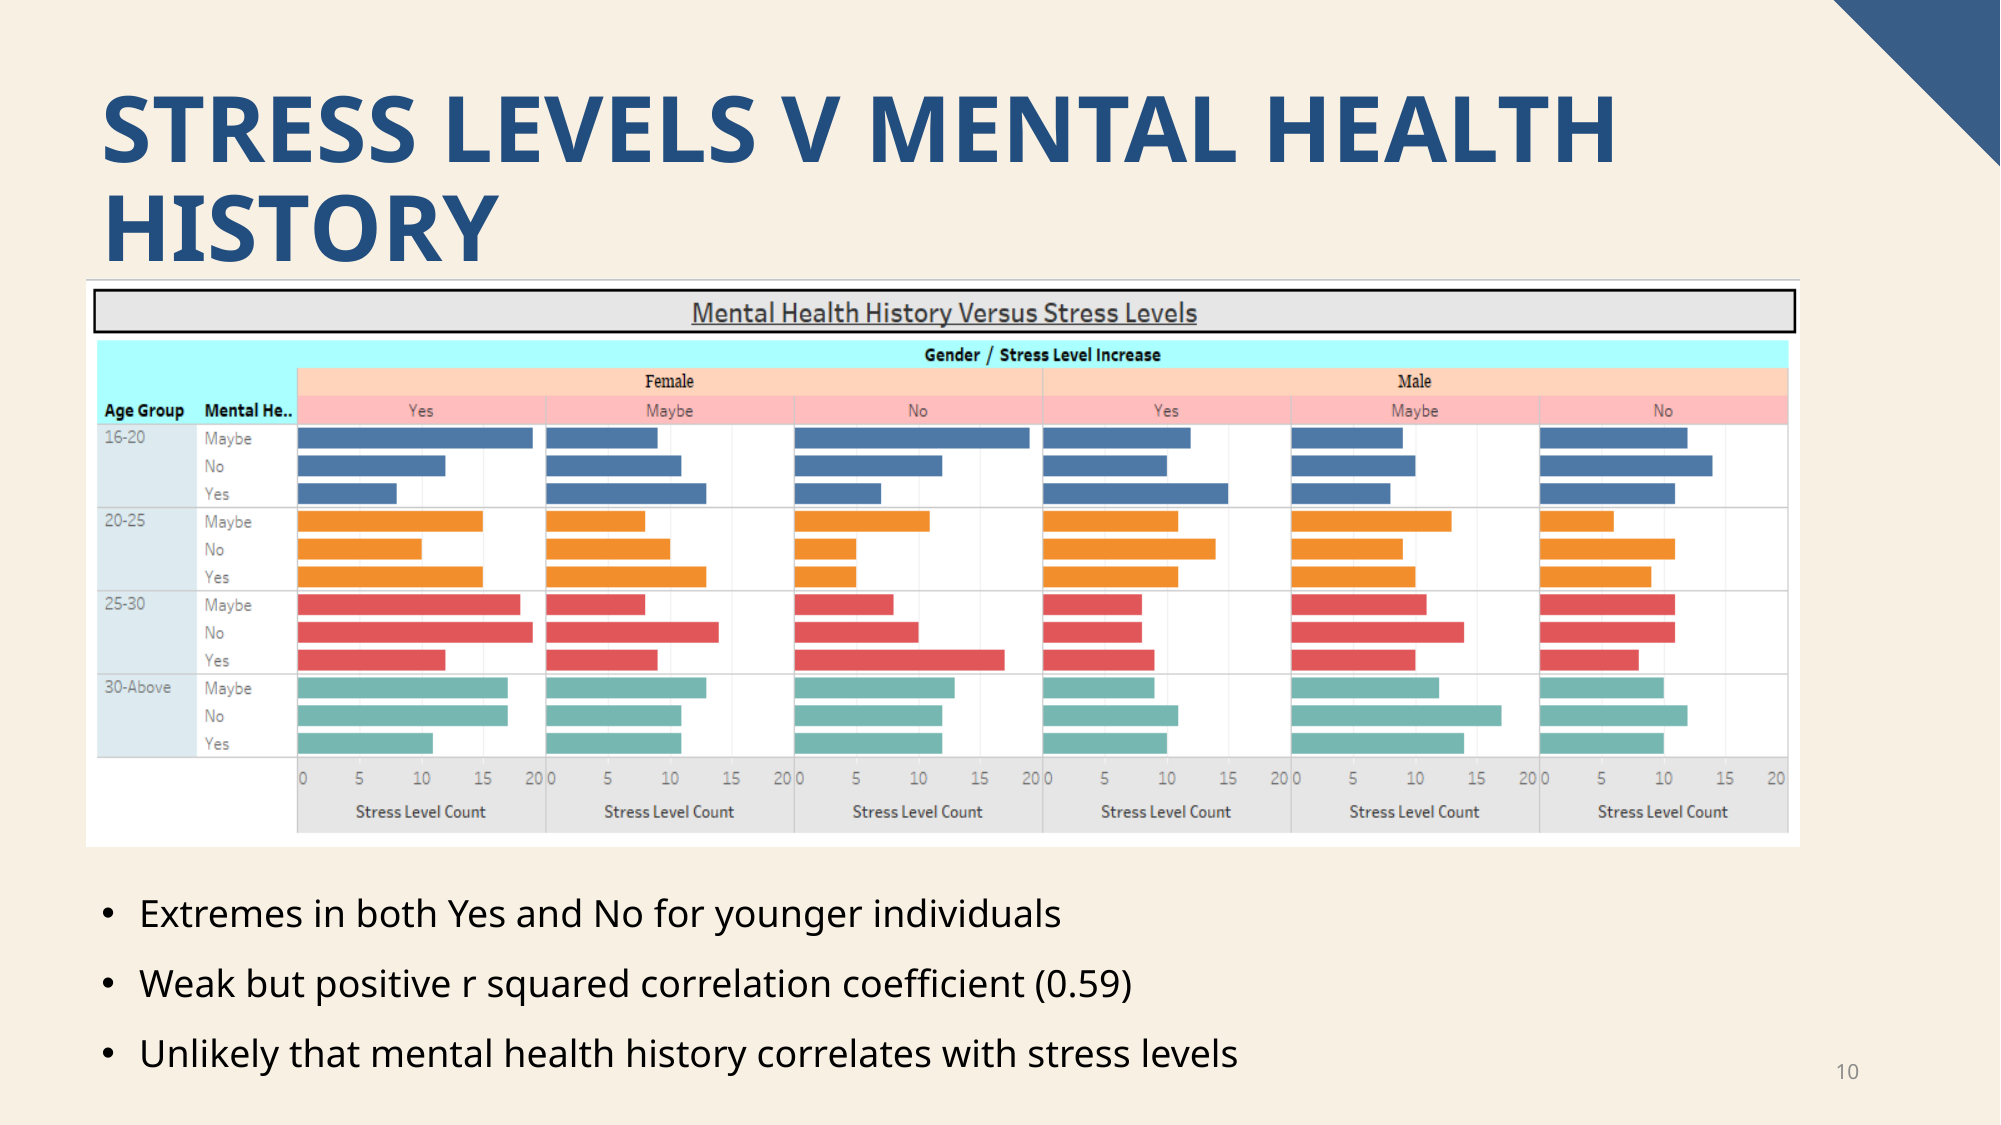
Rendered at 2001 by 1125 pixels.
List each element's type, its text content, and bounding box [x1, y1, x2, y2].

title Stress Levels V Mental Health History [86, 75, 1837, 294]
picture [86, 278, 1800, 847]
slide_number 10 [1799, 1042, 1875, 1103]
list Extremes in both Yes and No for younger individuals Weak but positive r squared correlation coefficient (0.59) Unlikely that mental health history correlates with stress levels [86, 882, 1575, 1101]
